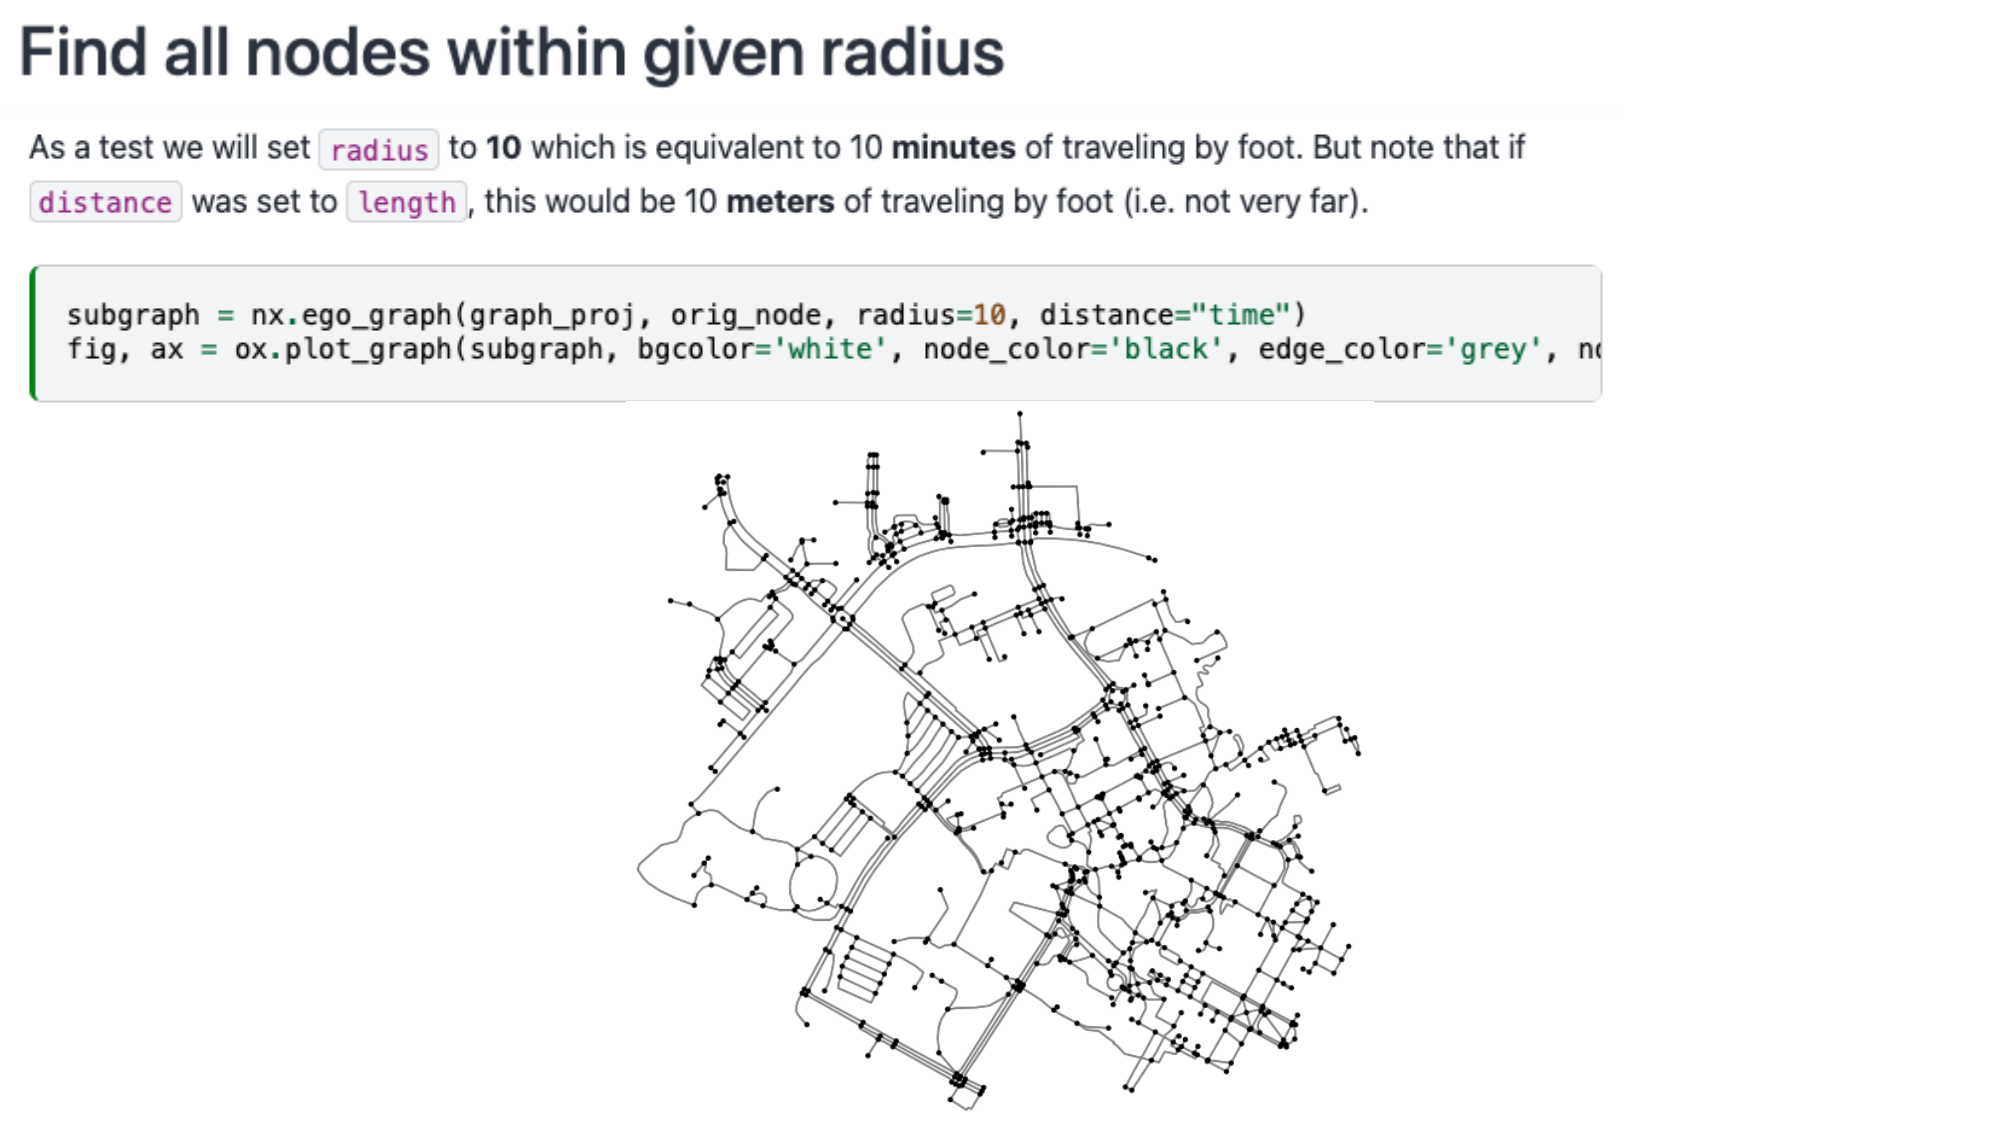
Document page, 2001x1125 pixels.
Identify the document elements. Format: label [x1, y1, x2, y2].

picture [0, 0, 1638, 1113]
